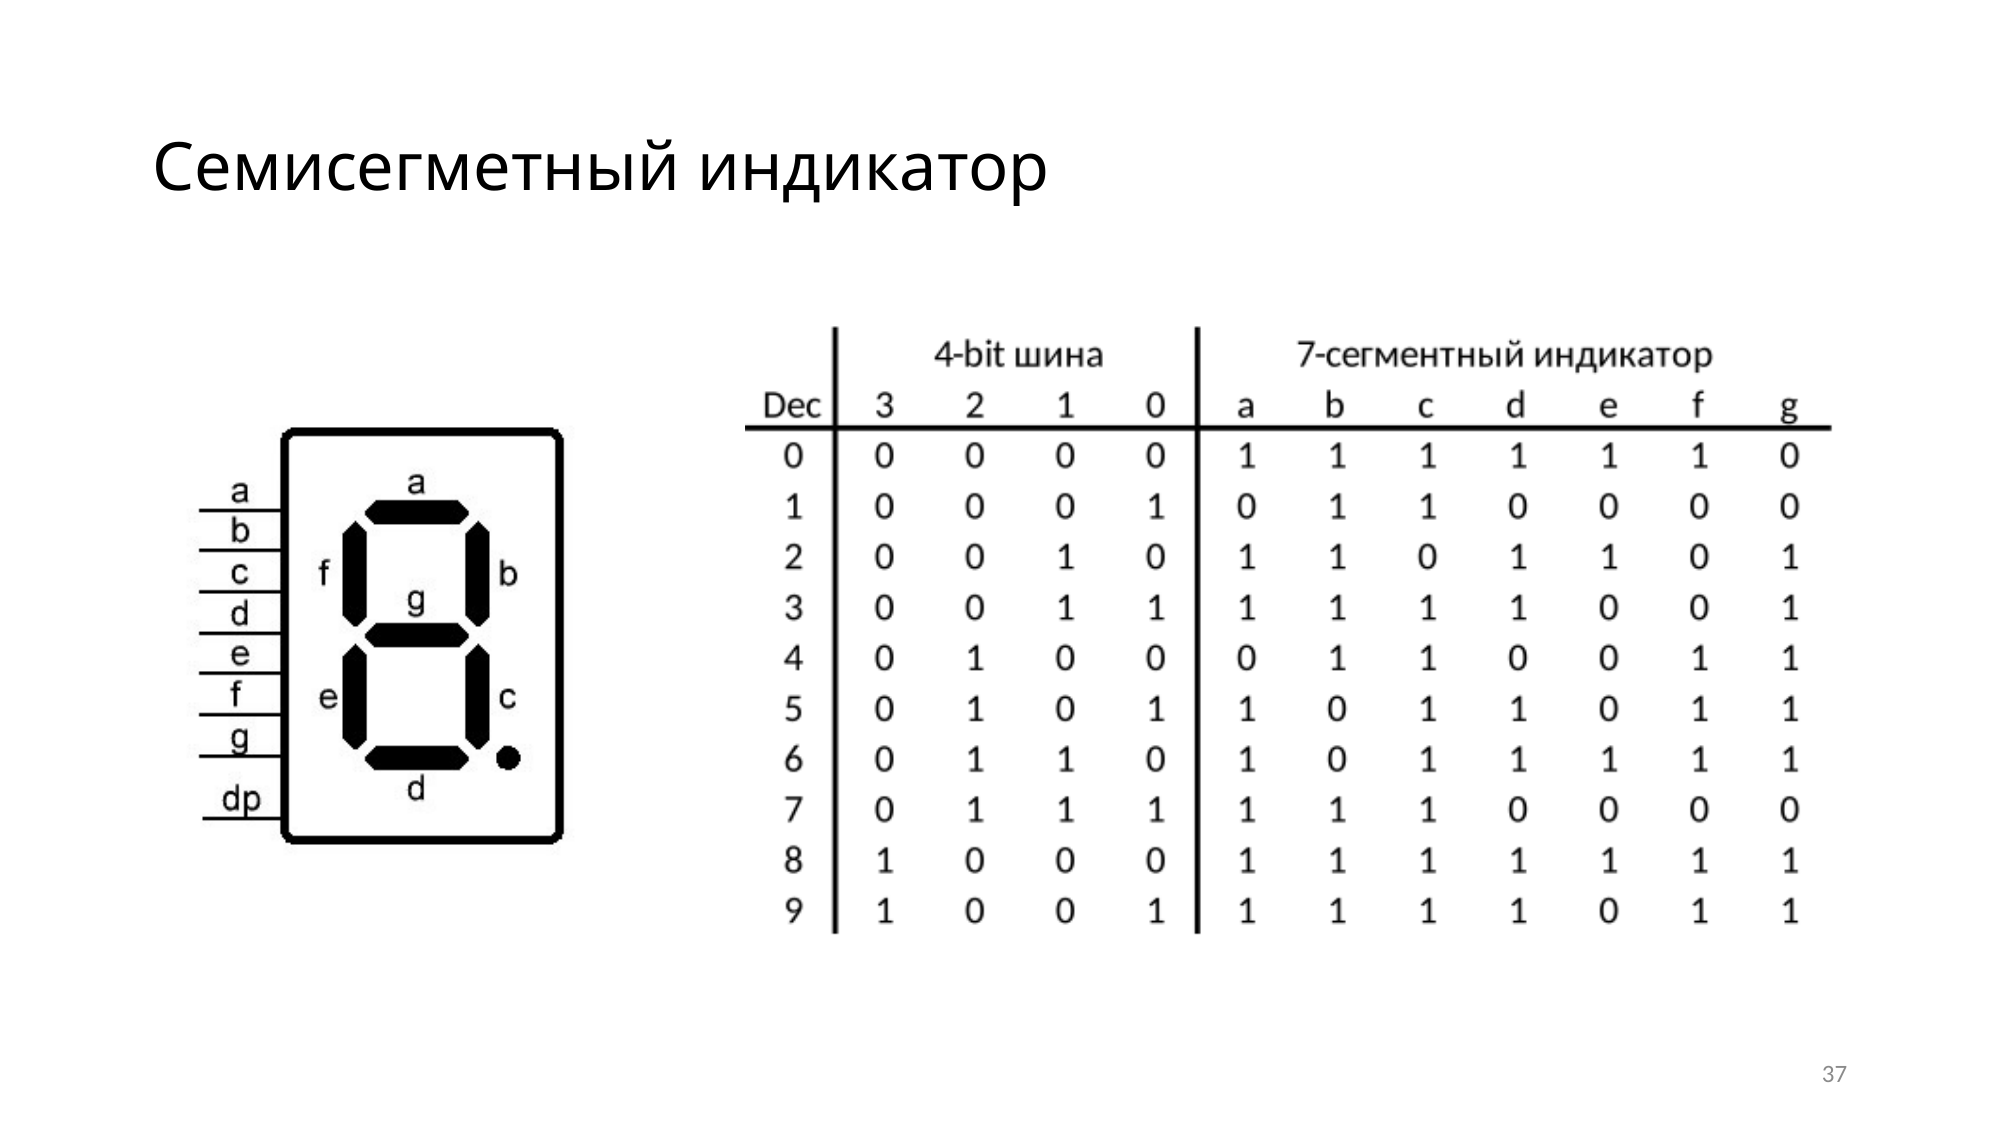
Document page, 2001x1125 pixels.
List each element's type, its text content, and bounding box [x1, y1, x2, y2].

picture [49, 343, 642, 921]
list [121, 223, 1847, 937]
title Семисегметный индикатор [137, 59, 1903, 278]
slide_number 37 [1412, 1042, 1863, 1103]
picture [745, 326, 1834, 939]
